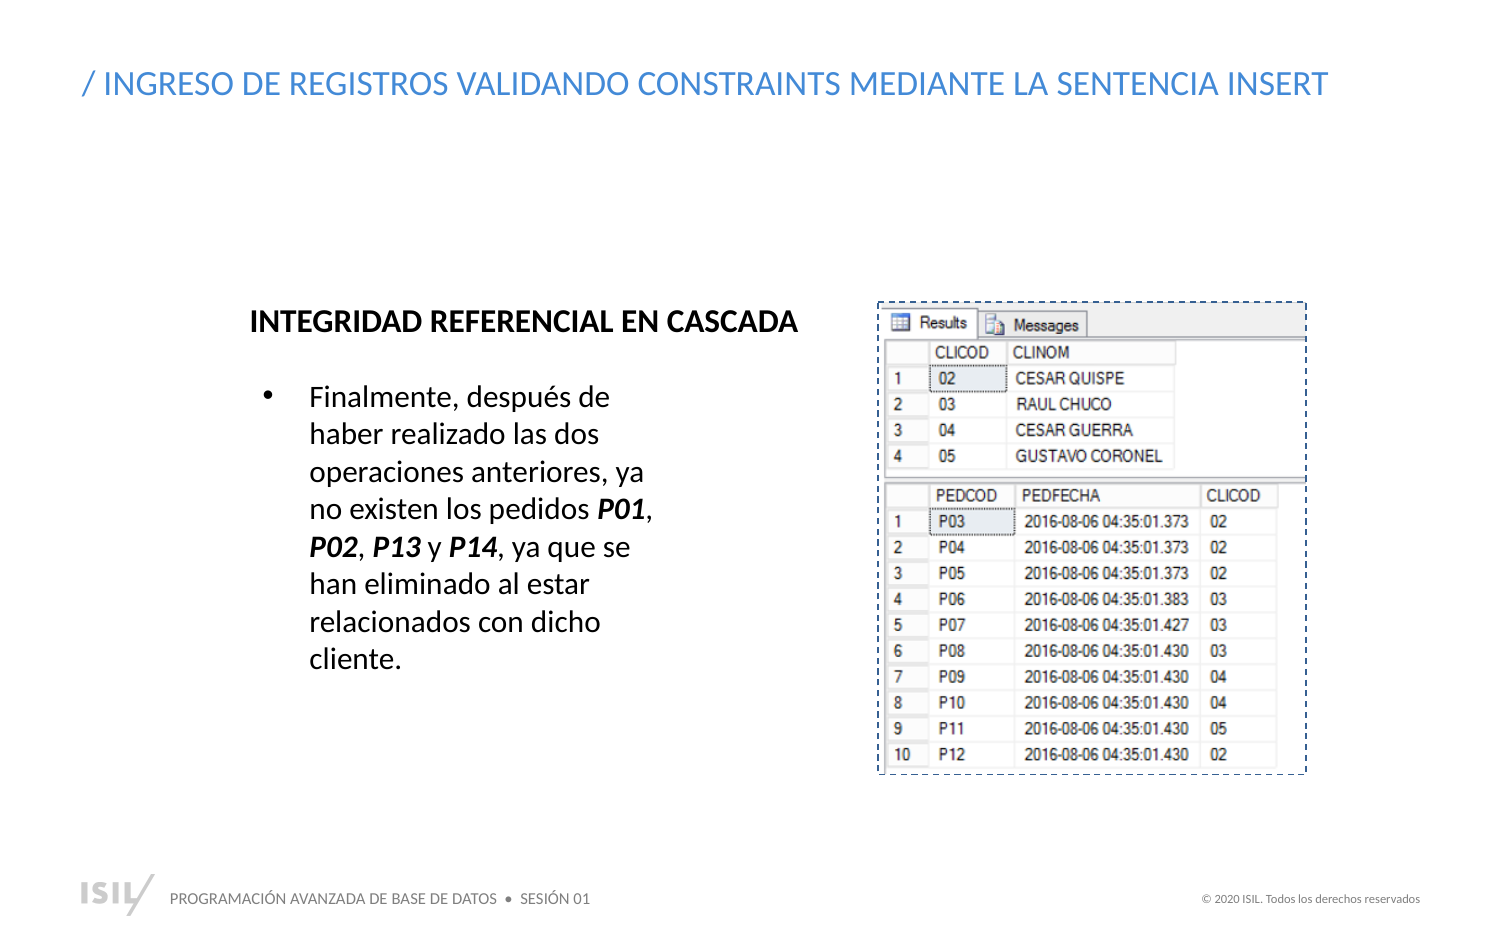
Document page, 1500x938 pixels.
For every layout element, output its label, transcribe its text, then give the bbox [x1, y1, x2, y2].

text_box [247, 298, 1306, 775]
text_box / INGRESO DE REGISTROS VALIDANDO CONSTRAINTS MEDIANTE LA SENTENCIA INSERT [66, 52, 1428, 111]
